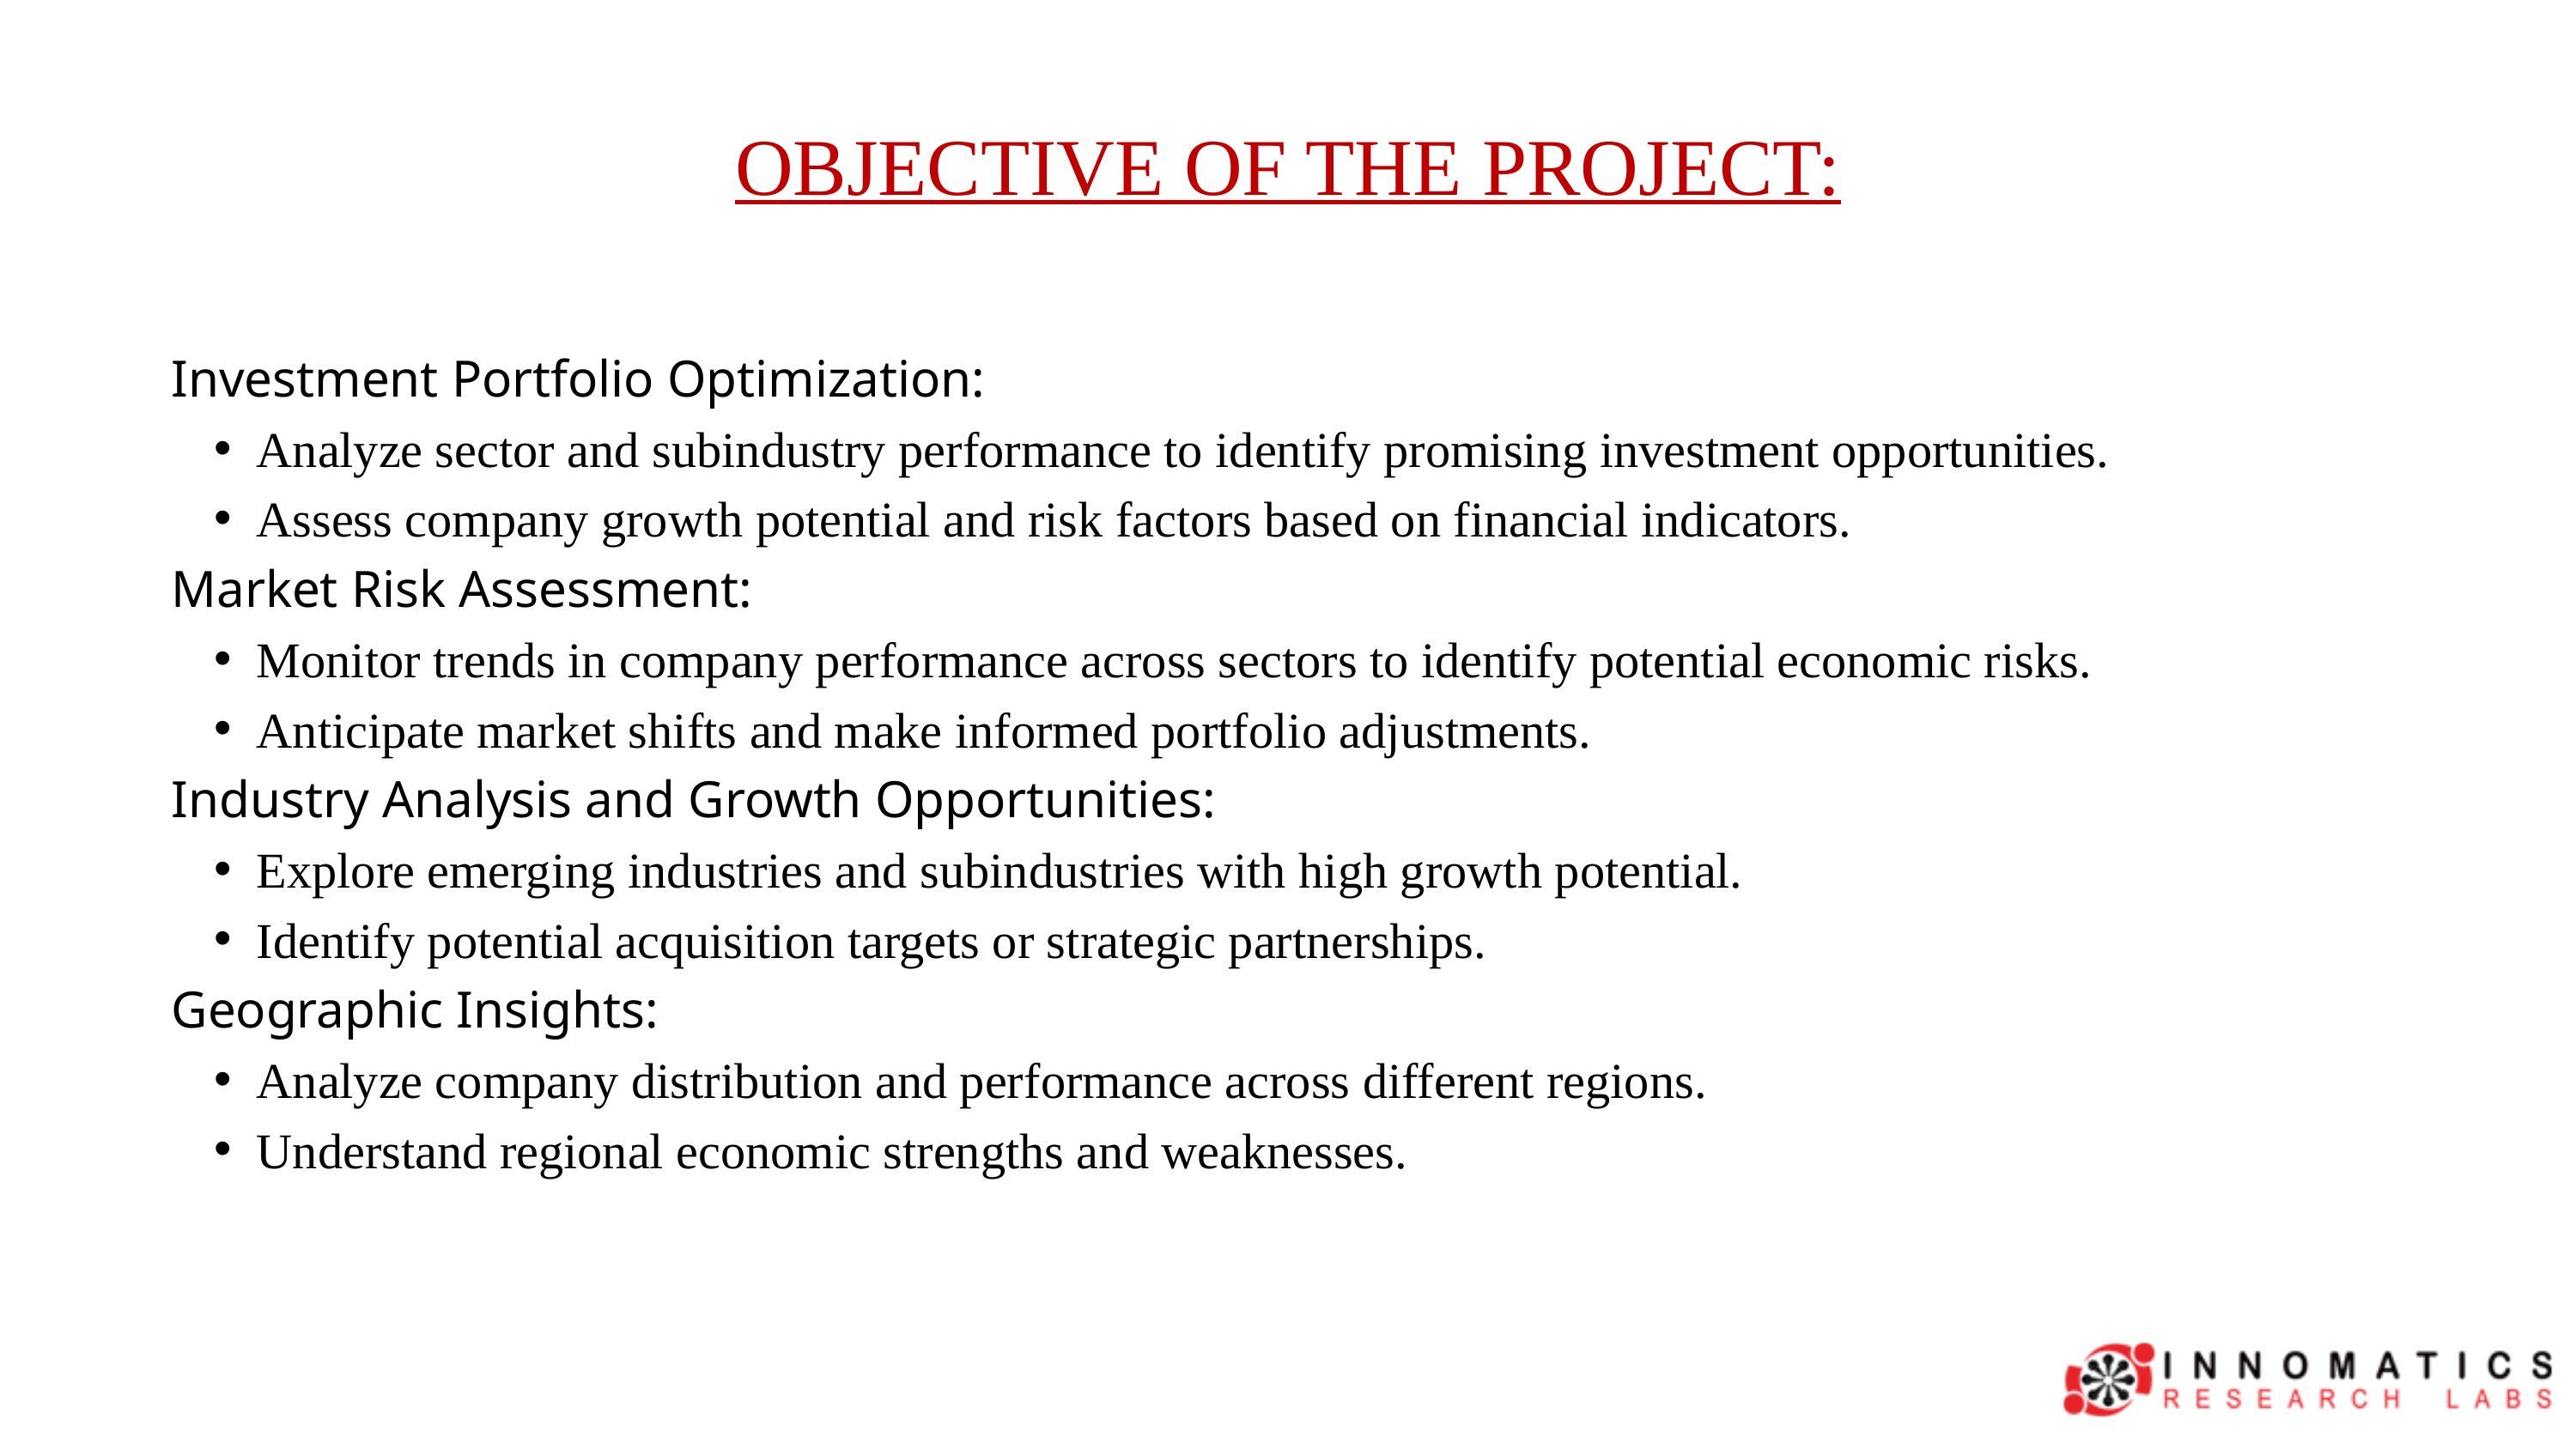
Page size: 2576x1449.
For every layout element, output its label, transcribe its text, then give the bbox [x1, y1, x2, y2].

text_box OBJECTIVE OF THE PROJECT: Investment Portfolio Optimization: Analyze sector and subindustry performance to identify promising investment opportunities. Assess company growth potential and risk factors based on financial indicators. Market Risk Assessment: Monitor trends in company performance across sectors to identify potential economic risks. Anticipate market shifts and make informed portfolio adjustments. Industry Analysis and Growth Opportunities: Explore emerging industries and subindustries with high growth potential. Identify potential acquisition targets or strategic partnerships. Geographic Insights: Analyze company distribution and performance across different regions. Understand regional economic strengths and weaknesses. [171, 90, 2405, 1254]
text_box [2038, 1326, 2576, 1439]
